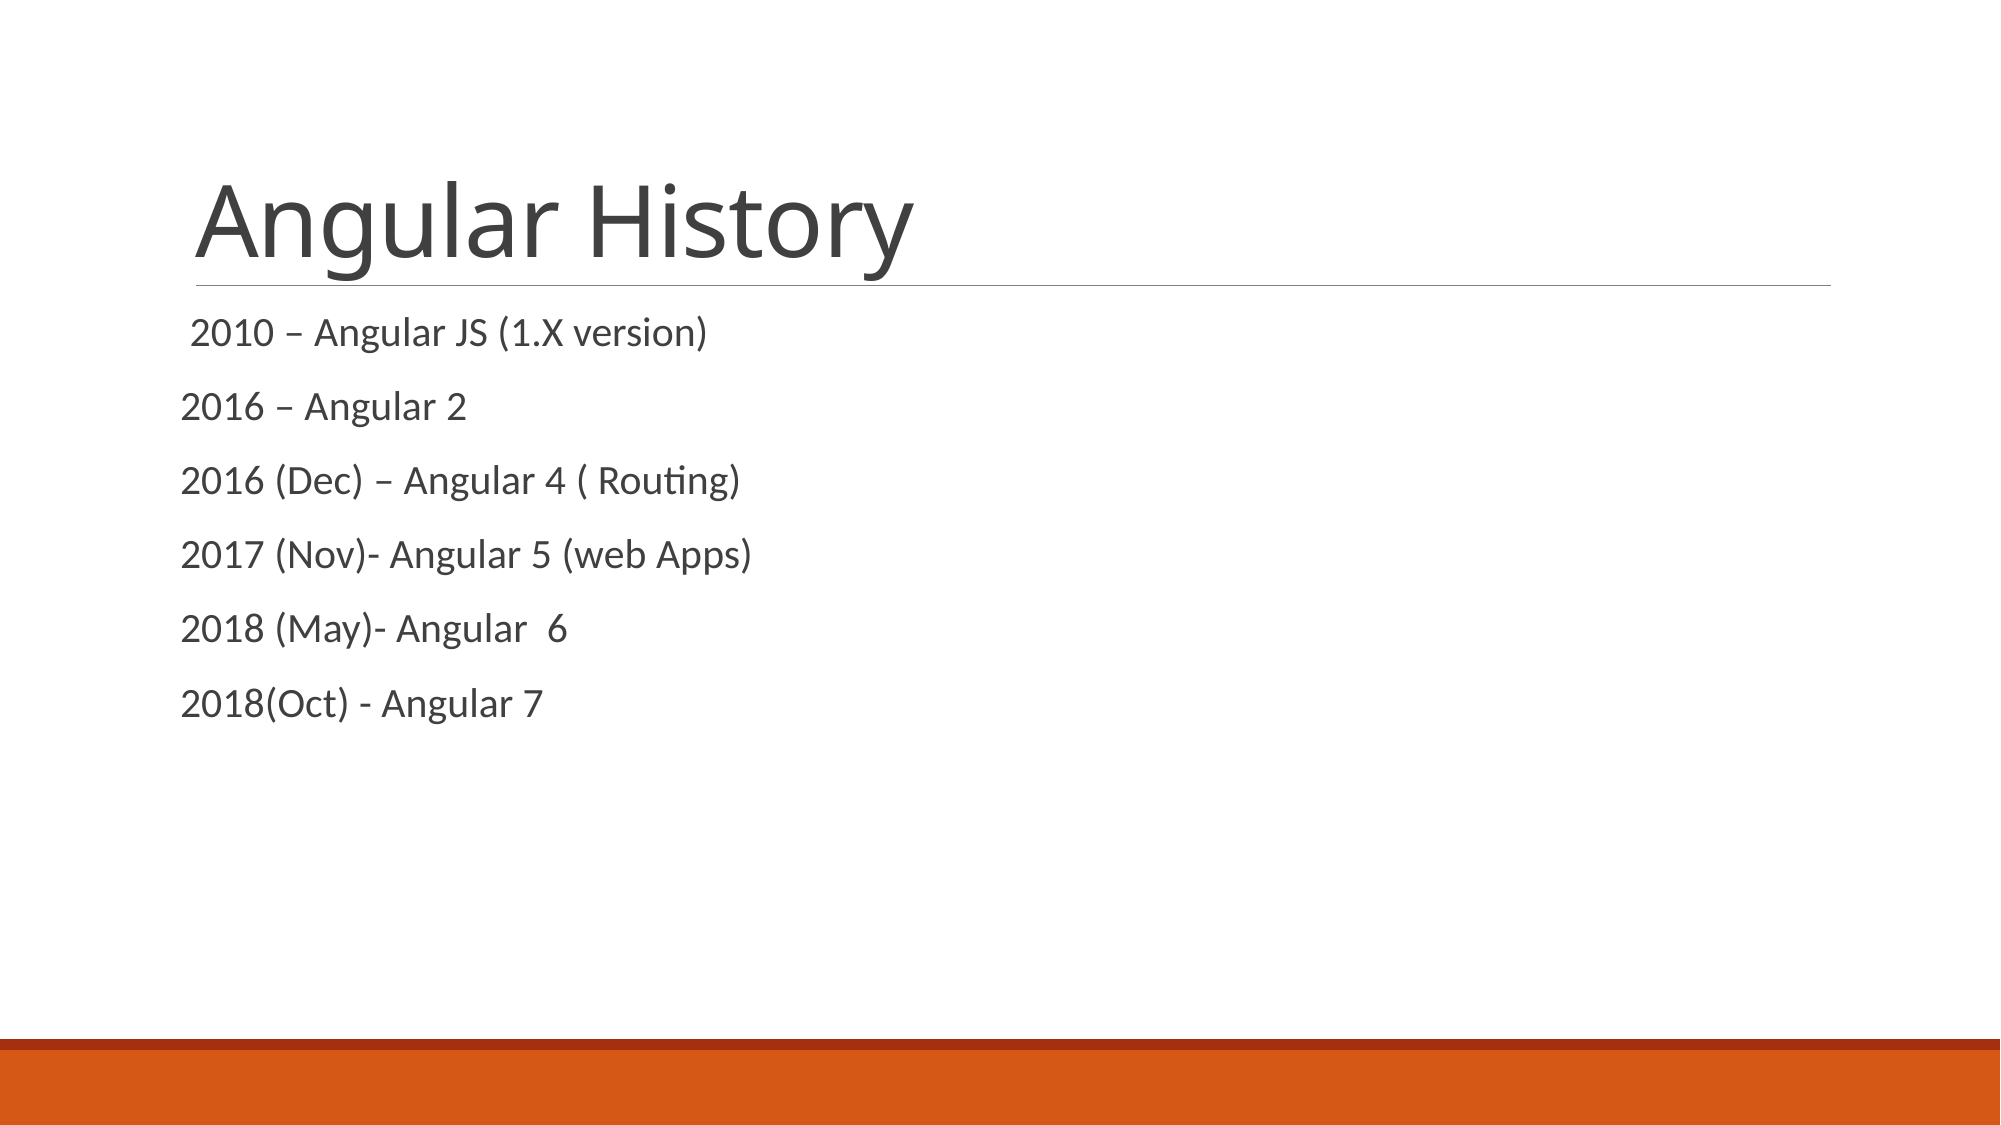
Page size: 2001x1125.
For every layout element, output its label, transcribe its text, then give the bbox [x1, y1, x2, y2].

title Angular History [180, 47, 1830, 285]
list 2010 – Angular JS (1.X version) 2016 – Angular 2 2016 (Dec) – Angular 4 ( Routing) 2017 (Nov)- Angular 5 (web Apps) 2018 (May)- Angular 6 2018(Oct) - Angular 7 [180, 302, 1830, 963]
